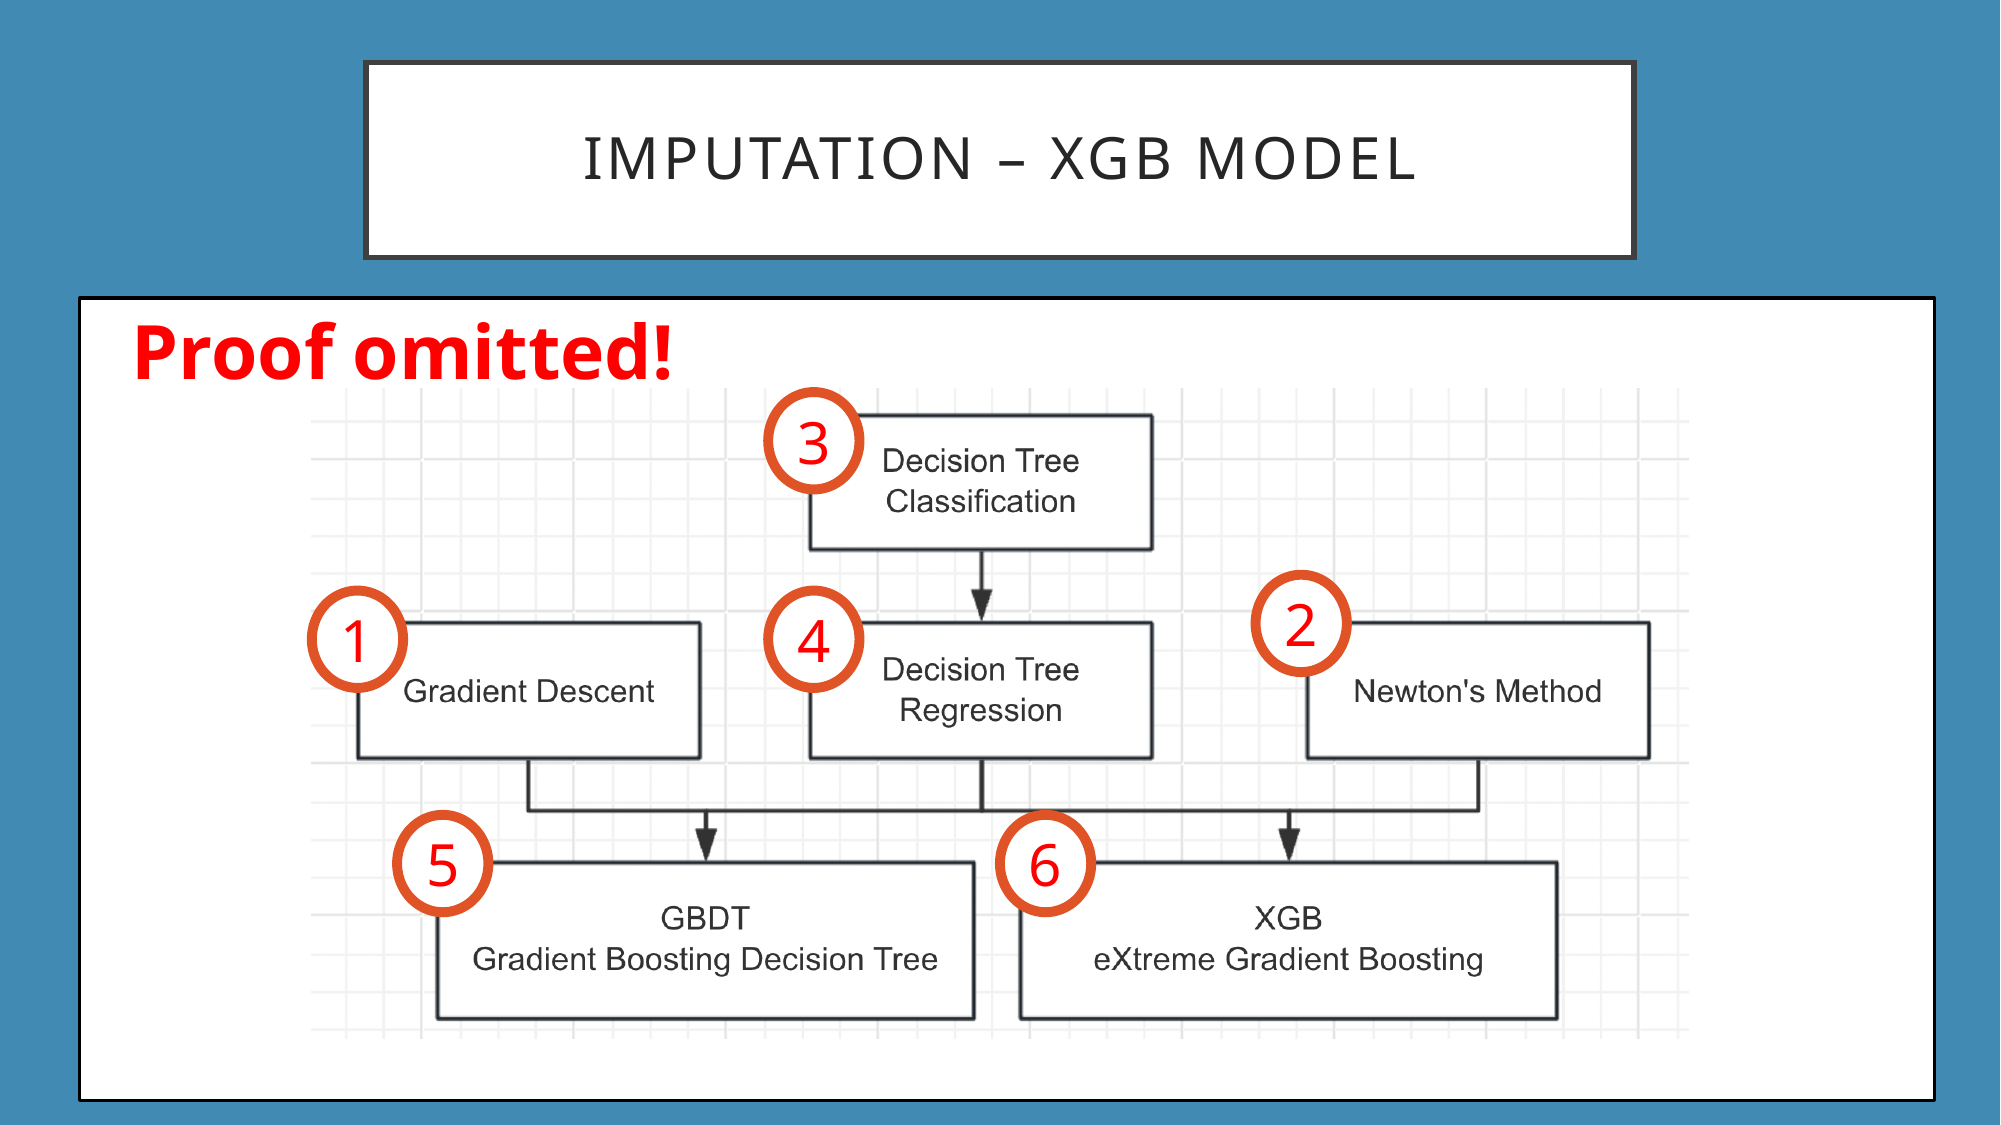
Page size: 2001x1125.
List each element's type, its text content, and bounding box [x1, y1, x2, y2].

picture [311, 388, 1689, 1039]
text_box [79, 297, 1935, 1102]
title Imputation – XGB Model [363, 60, 1637, 260]
text_box Proof omitted! [83, 297, 723, 403]
